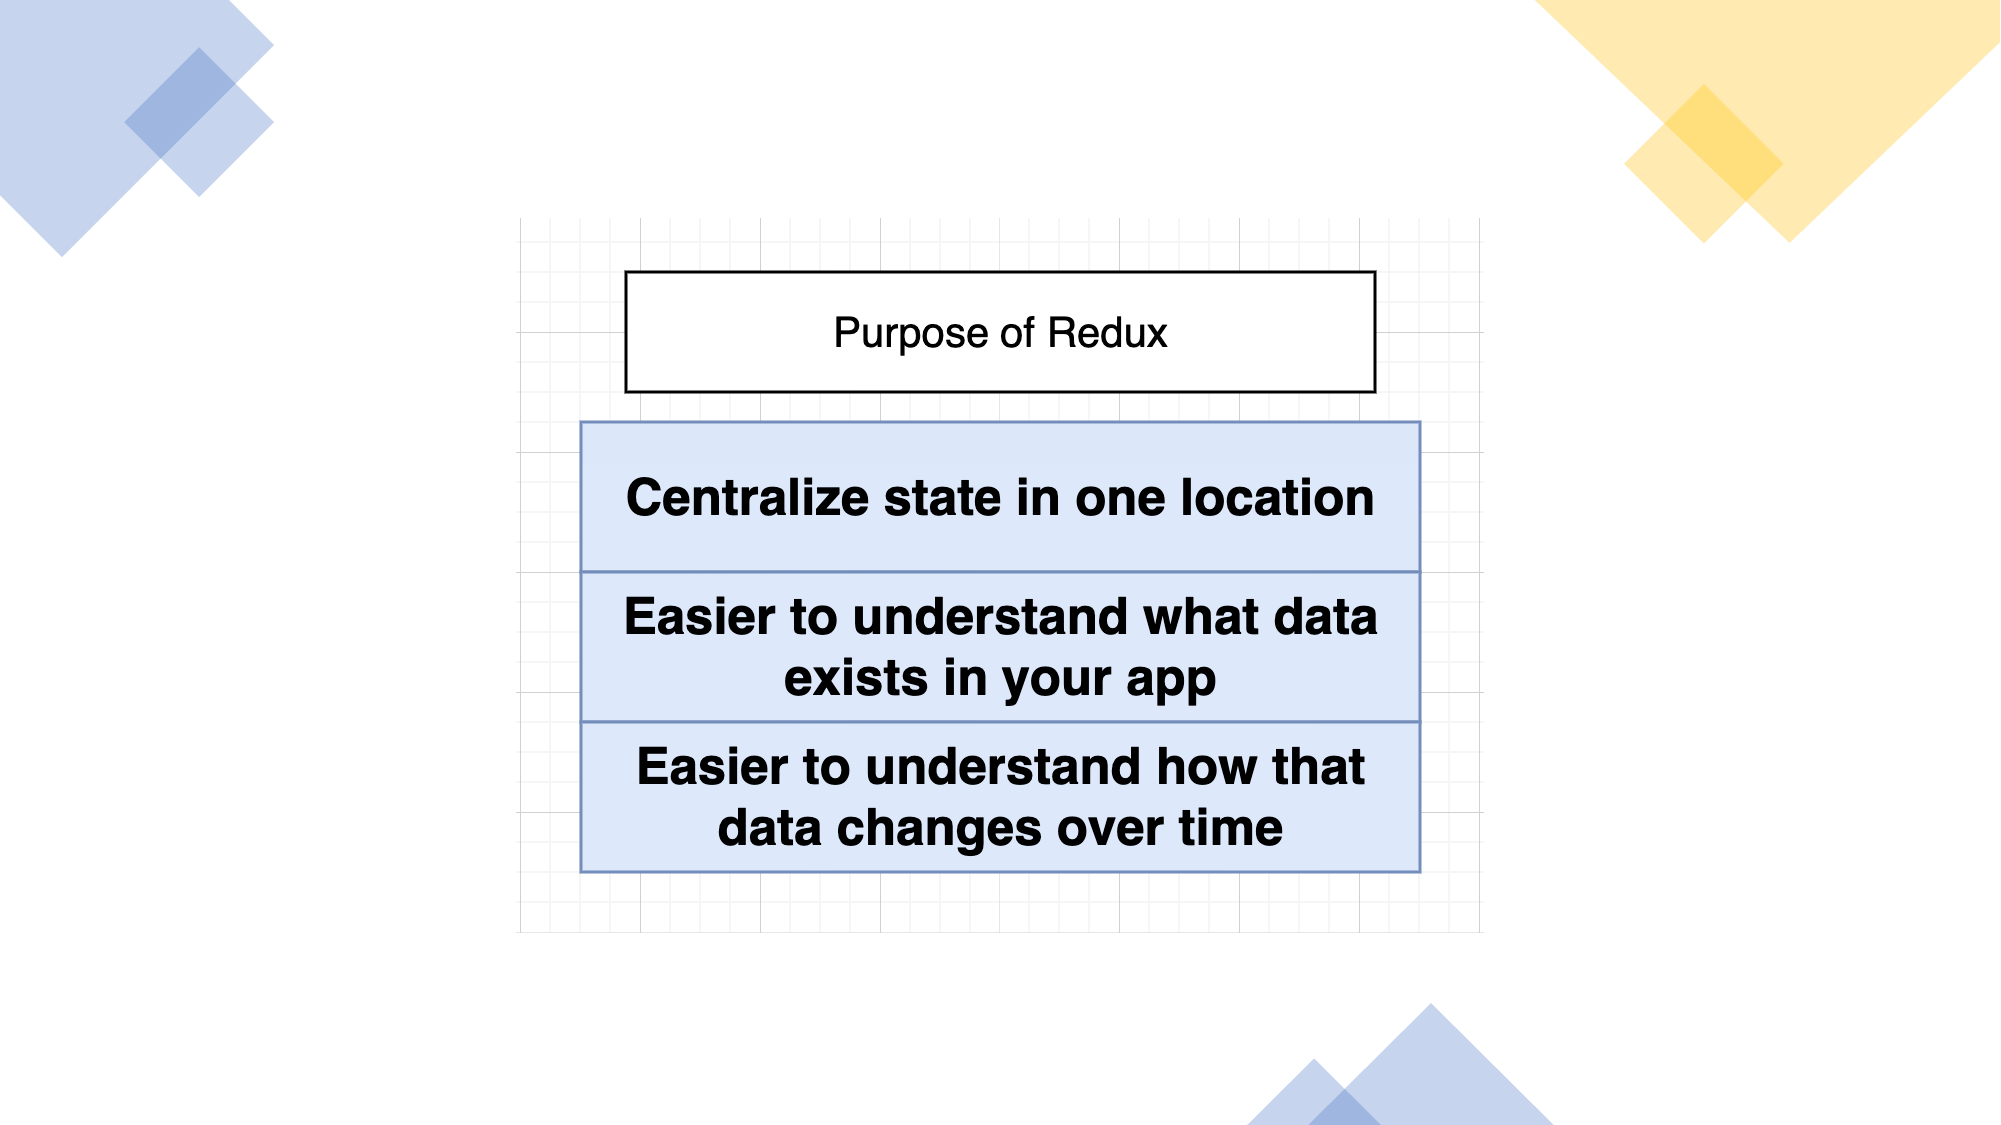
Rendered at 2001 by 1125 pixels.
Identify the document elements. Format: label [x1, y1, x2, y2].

text_box [1245, 1057, 1383, 1125]
text_box [1622, 124, 1746, 245]
text_box [0, 0, 276, 259]
text_box [1533, 0, 2000, 245]
text_box [1345, 1001, 1556, 1125]
text_box [0, 0, 2000, 1125]
text_box [122, 45, 276, 199]
list [516, 218, 1484, 933]
